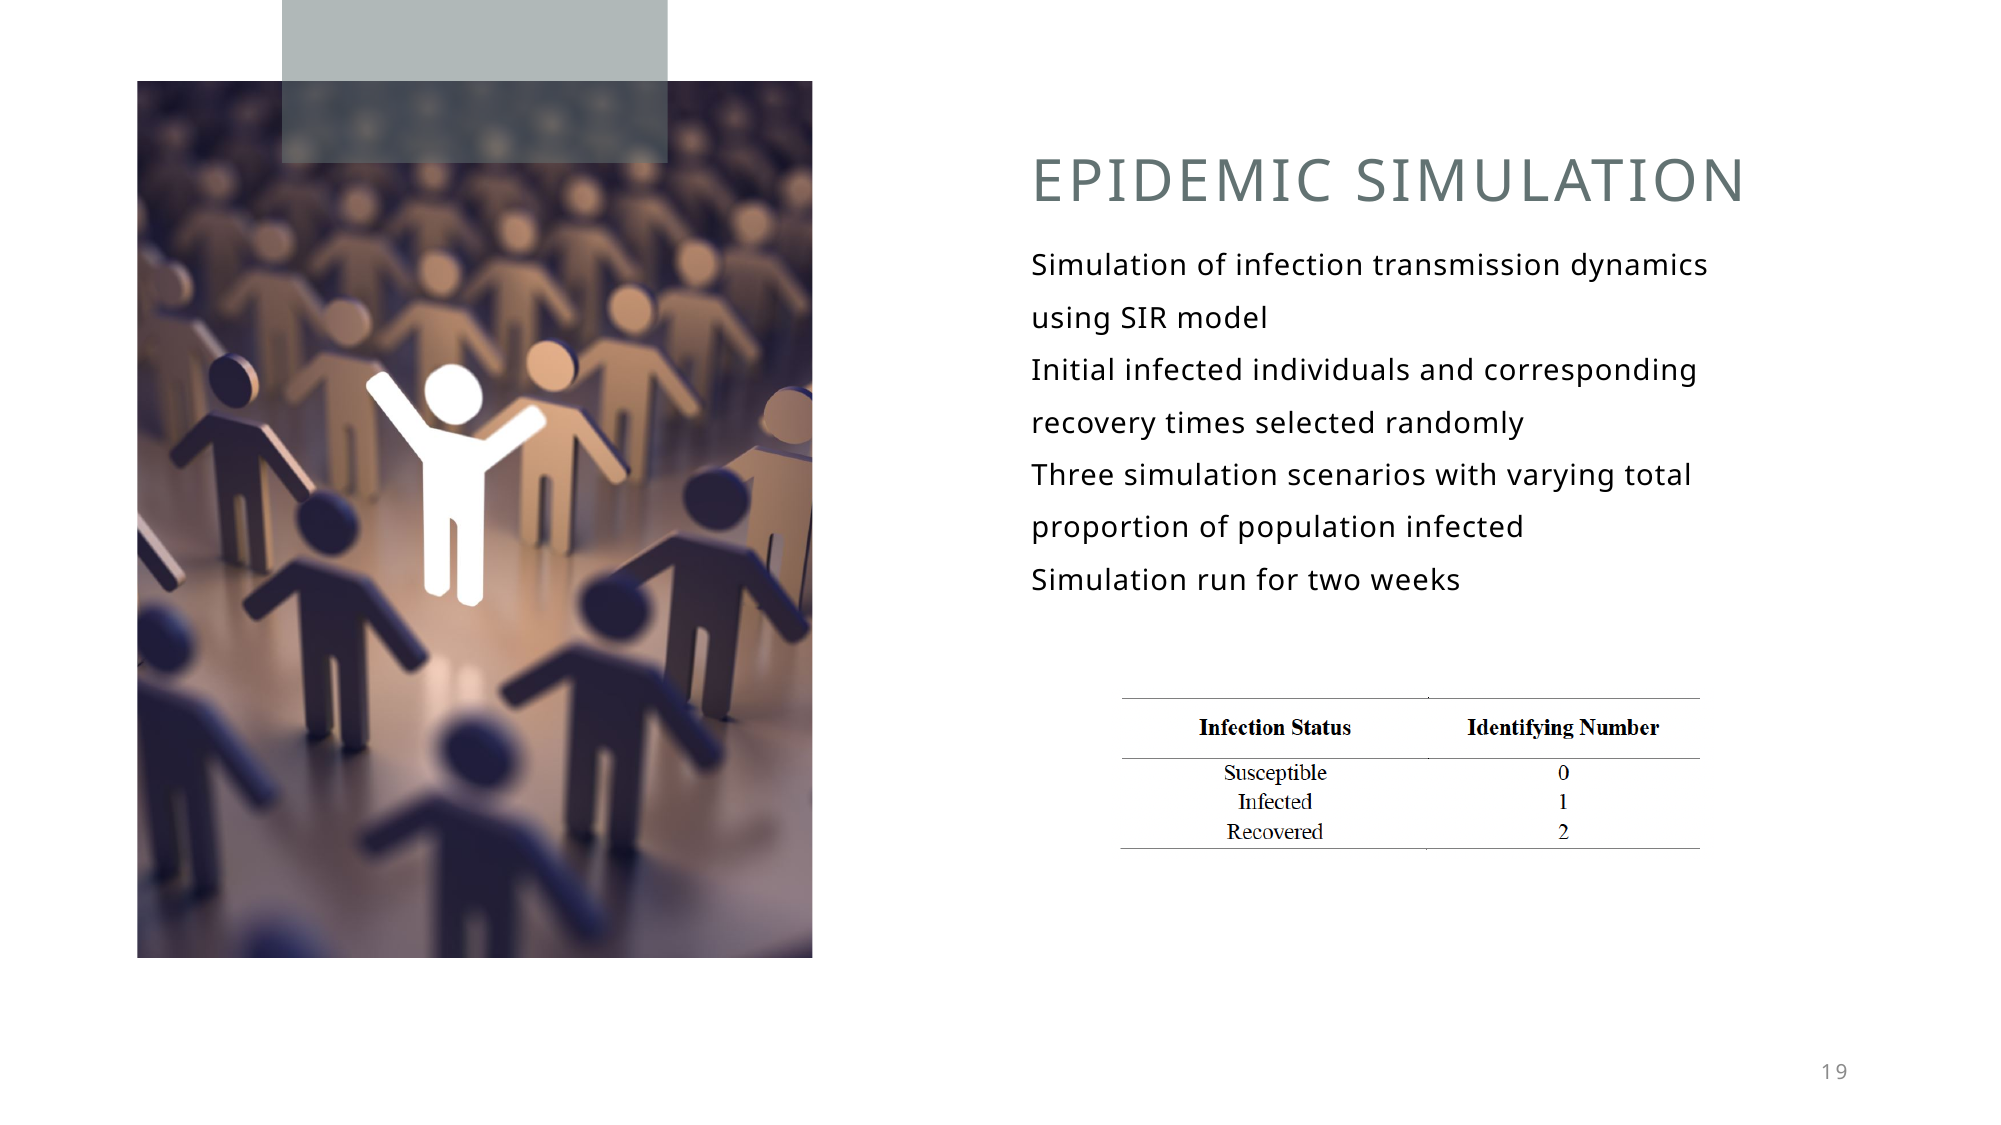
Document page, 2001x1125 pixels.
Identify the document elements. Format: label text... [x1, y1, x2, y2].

picture [1111, 688, 1714, 859]
title Epidemic Simulation [1016, 87, 1796, 221]
slide_number 19 [1412, 1042, 1863, 1103]
list Simulation of infection transmission dynamics using SIR model Initial infected individuals and corresponding recovery times selected randomly Three simulation scenarios with varying total proportion of population infected Simulation run for two weeks [1016, 221, 1796, 731]
text_box [281, 0, 669, 81]
picture [137, 81, 813, 959]
